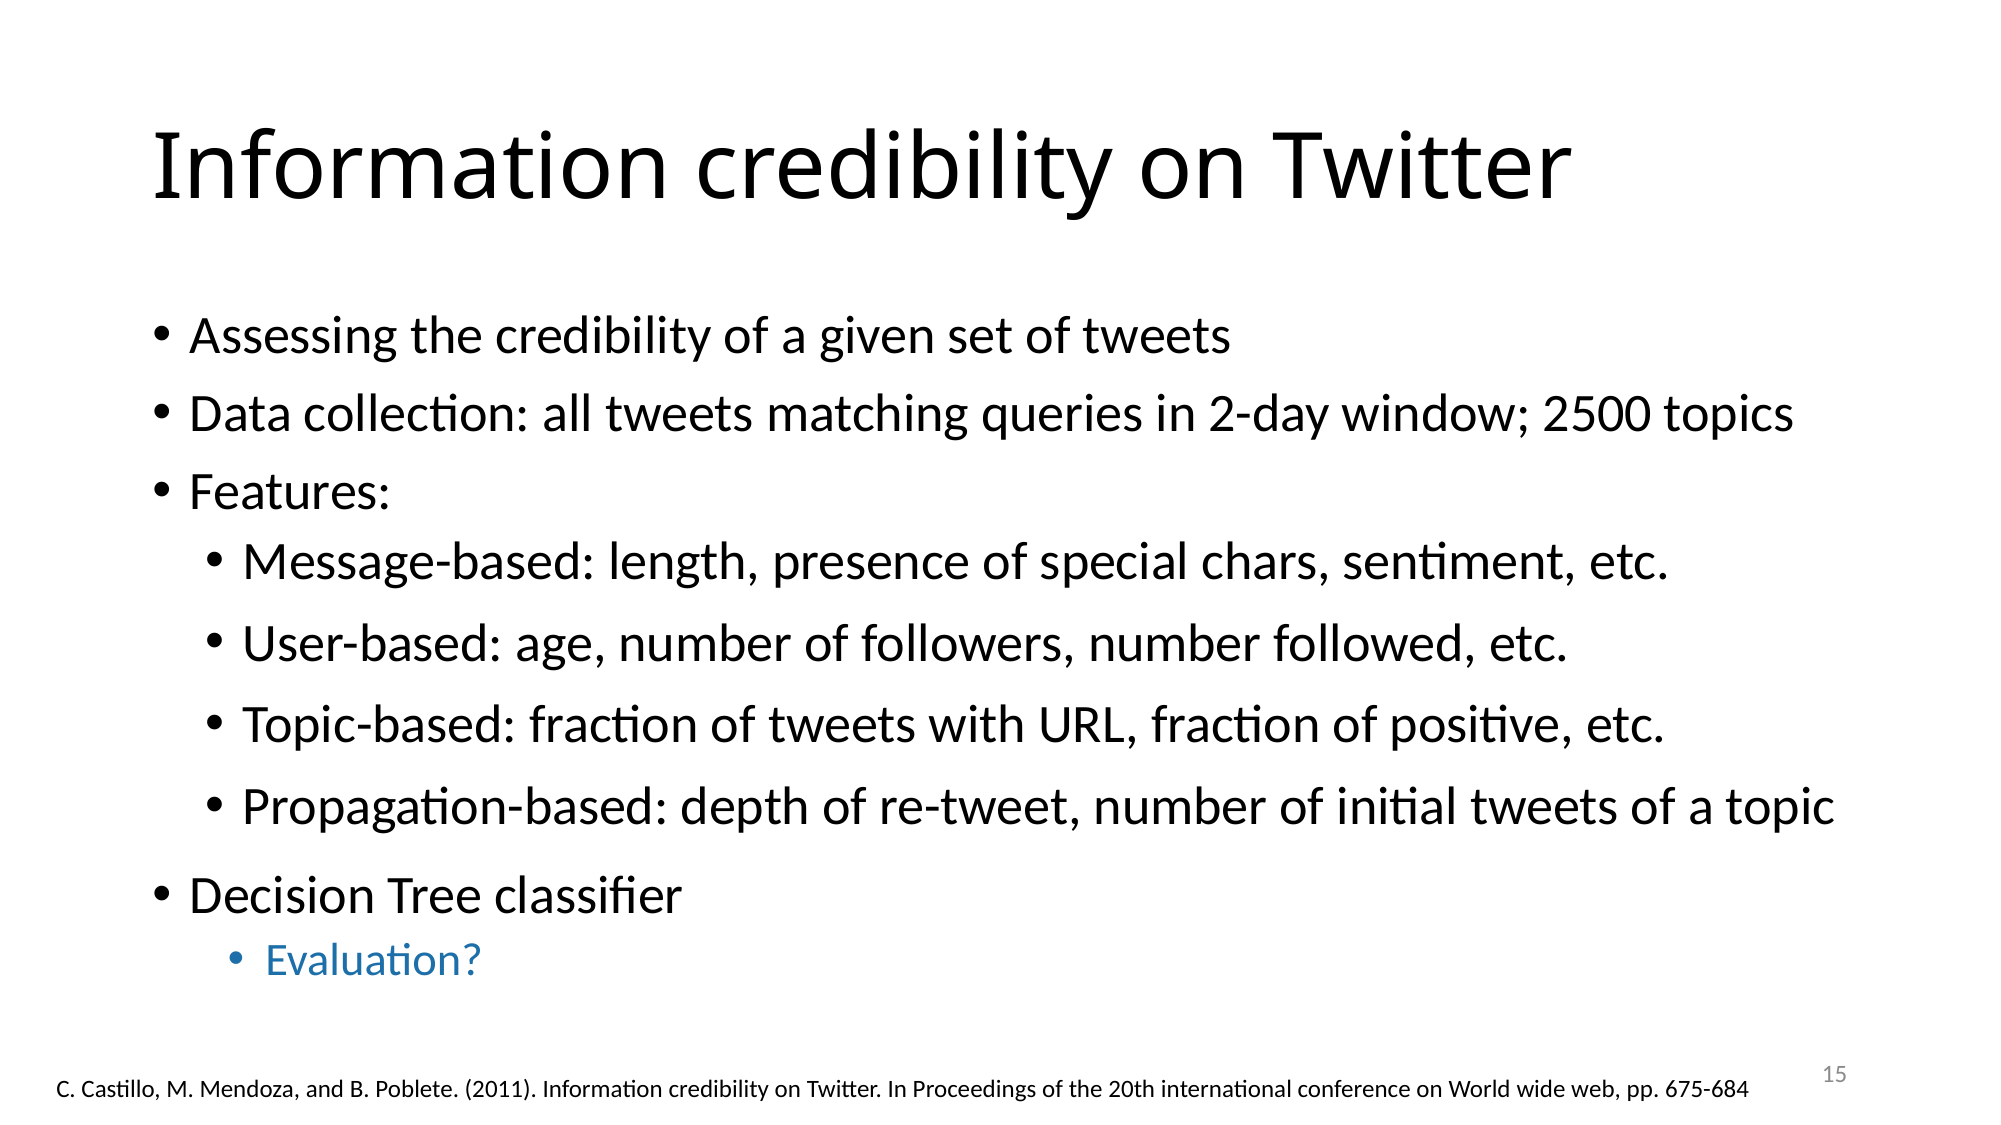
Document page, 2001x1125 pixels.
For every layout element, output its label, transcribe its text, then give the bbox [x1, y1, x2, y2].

text_box C. Castillo, M. Mendoza, and B. Poblete. (2011). Information credibility on Twitter. In Proceedings of the 20th international conference on World wide web, pp. 675-684 [41, 1065, 1891, 1110]
title Information credibility on Twitter [137, 59, 1863, 278]
slide_number 15 [1412, 1042, 1863, 1103]
list Assessing the credibility of a given set of tweets Data collection: all tweets matching queries in 2-day window; 2500 topics Features: Message-based: length, presence of special chars, sentiment, etc. User-based: age, number of followers, number followed, etc. Topic-based: fraction of tweets with URL, fraction of positive, etc. Propagation-based: depth of re-tweet, number of initial tweets of a topic Decision Tree classifier Evaluation? [137, 299, 1863, 1014]
